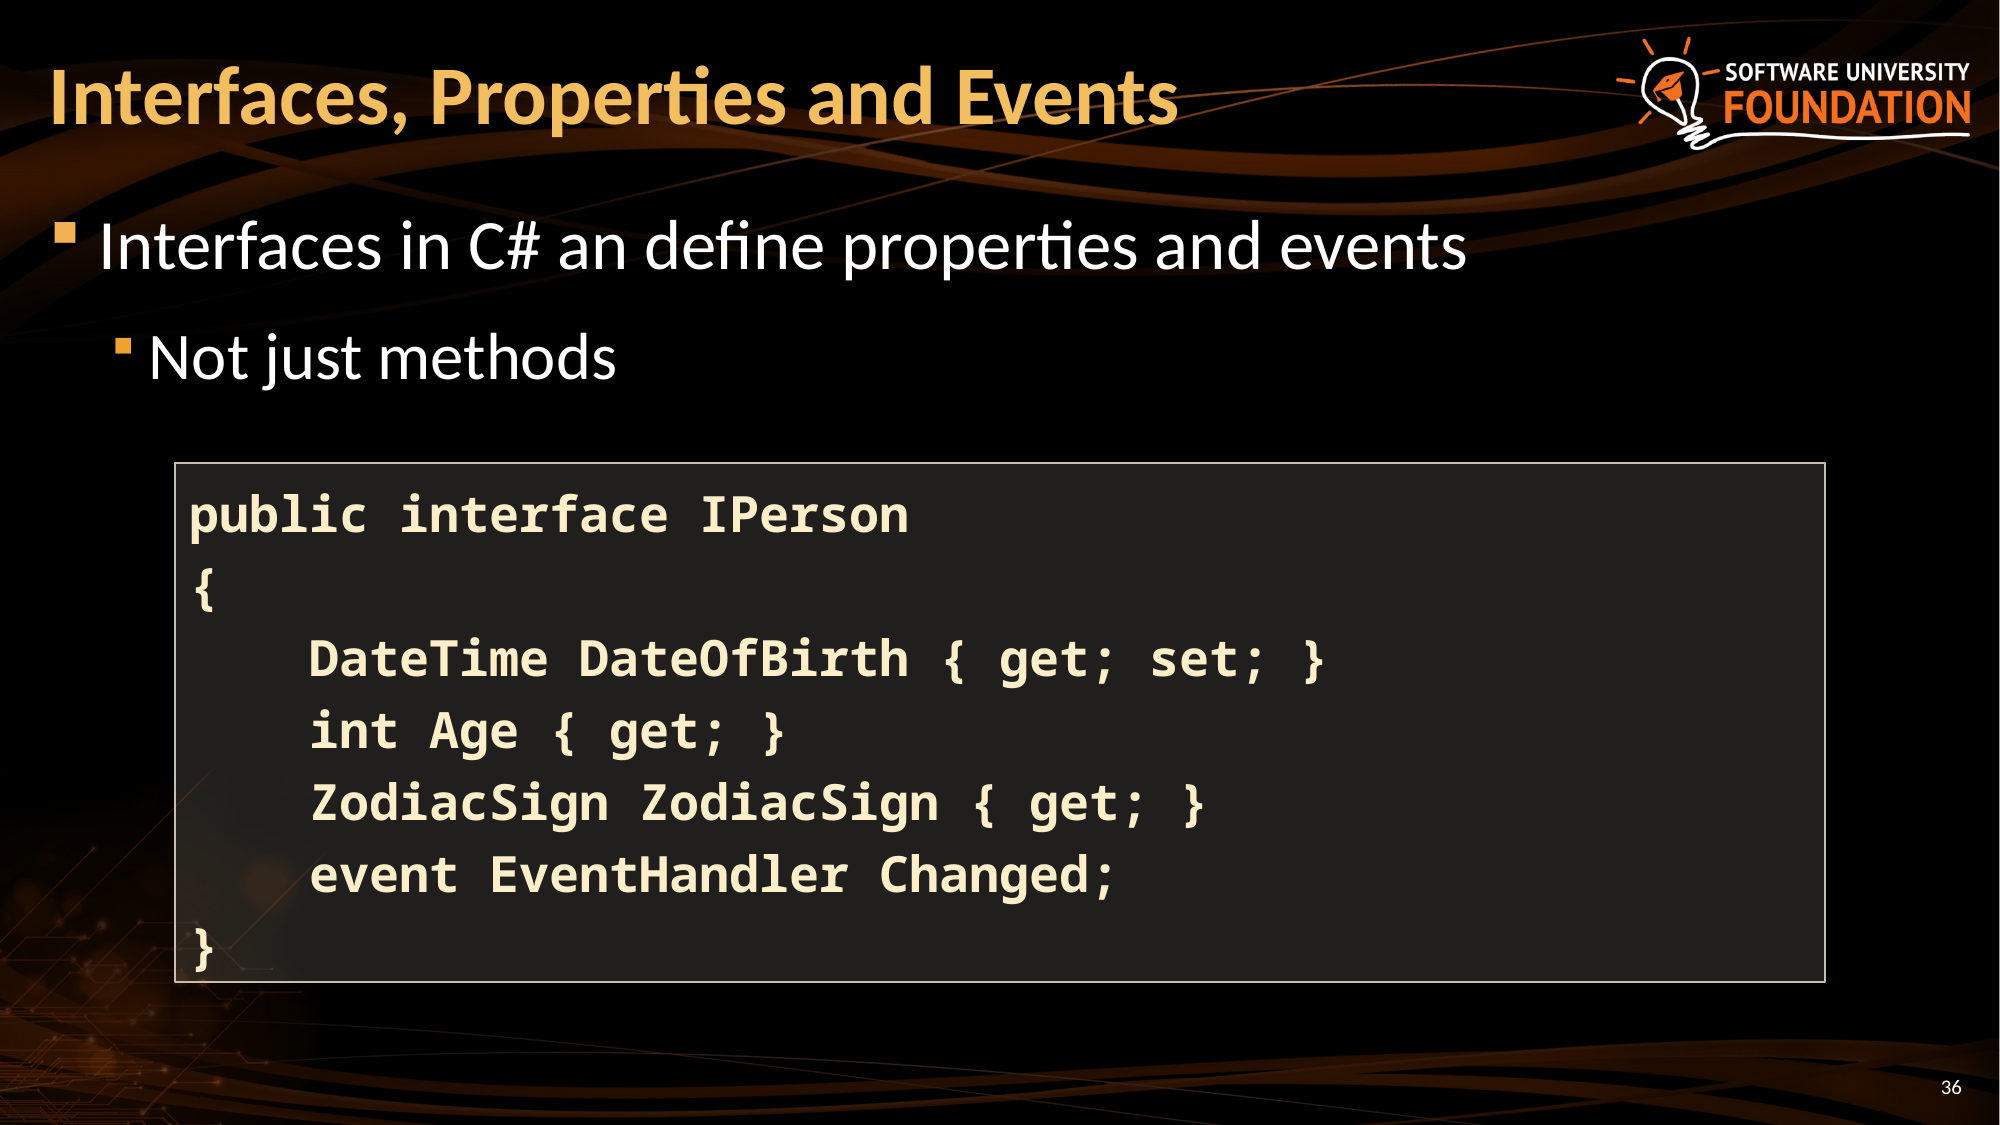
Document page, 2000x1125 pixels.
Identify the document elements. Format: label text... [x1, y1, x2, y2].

list Interfaces in C# an define properties and events Not just methods [31, 188, 1968, 1103]
title Interfaces, Properties and Events [30, 6, 1602, 189]
picture [0, 0, 2000, 1125]
text_box public interface IPerson { DateTime DateOfBirth { get; set; } int Age { get; } ZodiacSign ZodiacSign { get; } event EventHandler Changed; } [174, 463, 1825, 983]
